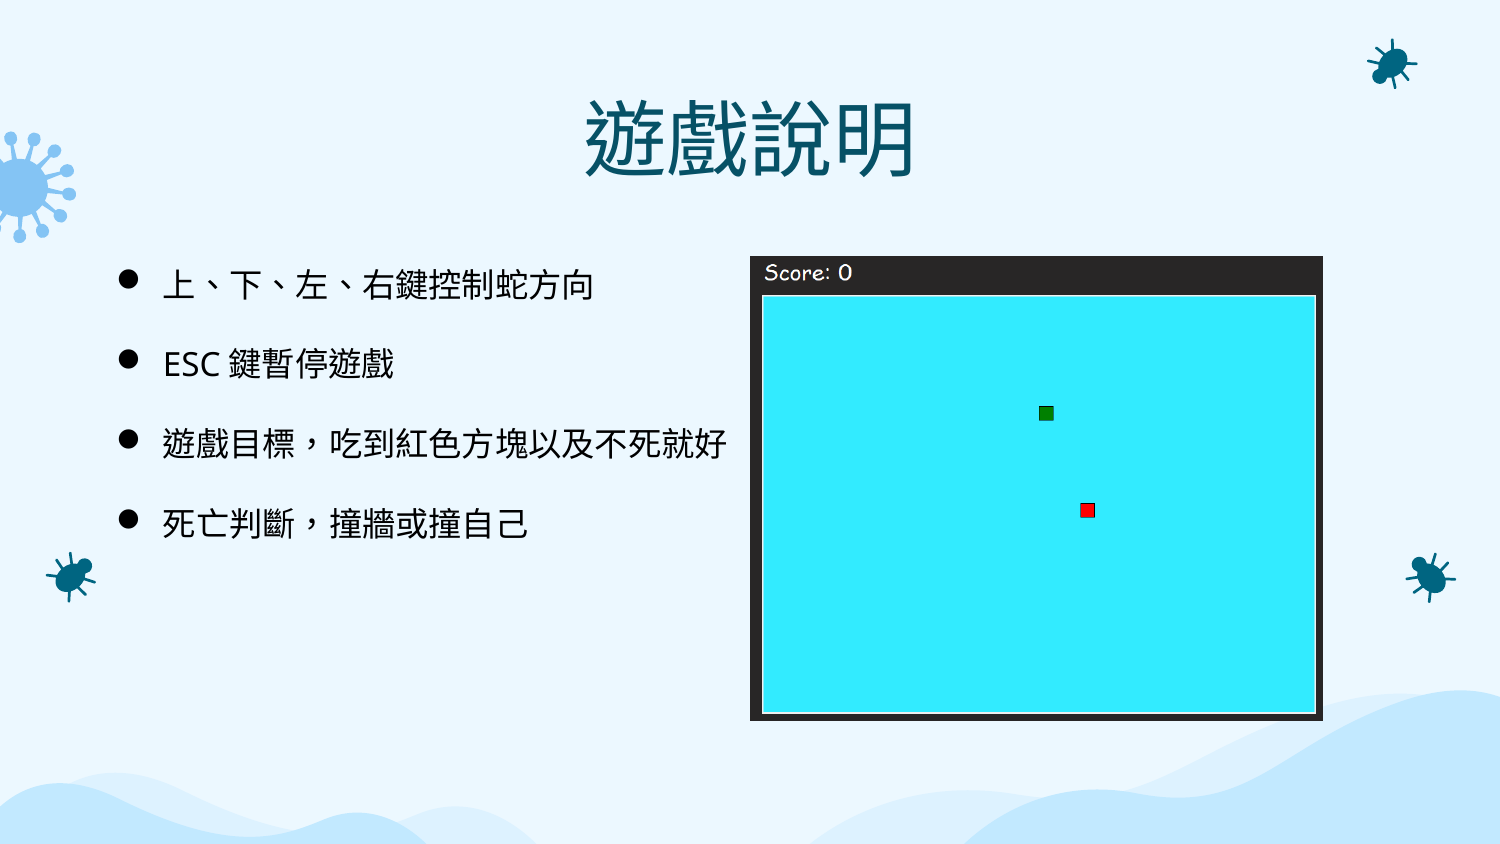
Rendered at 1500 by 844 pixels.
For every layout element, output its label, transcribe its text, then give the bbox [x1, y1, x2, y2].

title 遊戲說明 [118, 72, 1382, 167]
picture [749, 256, 1323, 721]
text_box 上、下、左、右鍵控制蛇方向 ESC鍵暫停遊戲 遊戲目標，吃到紅色方塊以及不死就好 死亡判斷，撞牆或撞自己 [101, 256, 744, 551]
